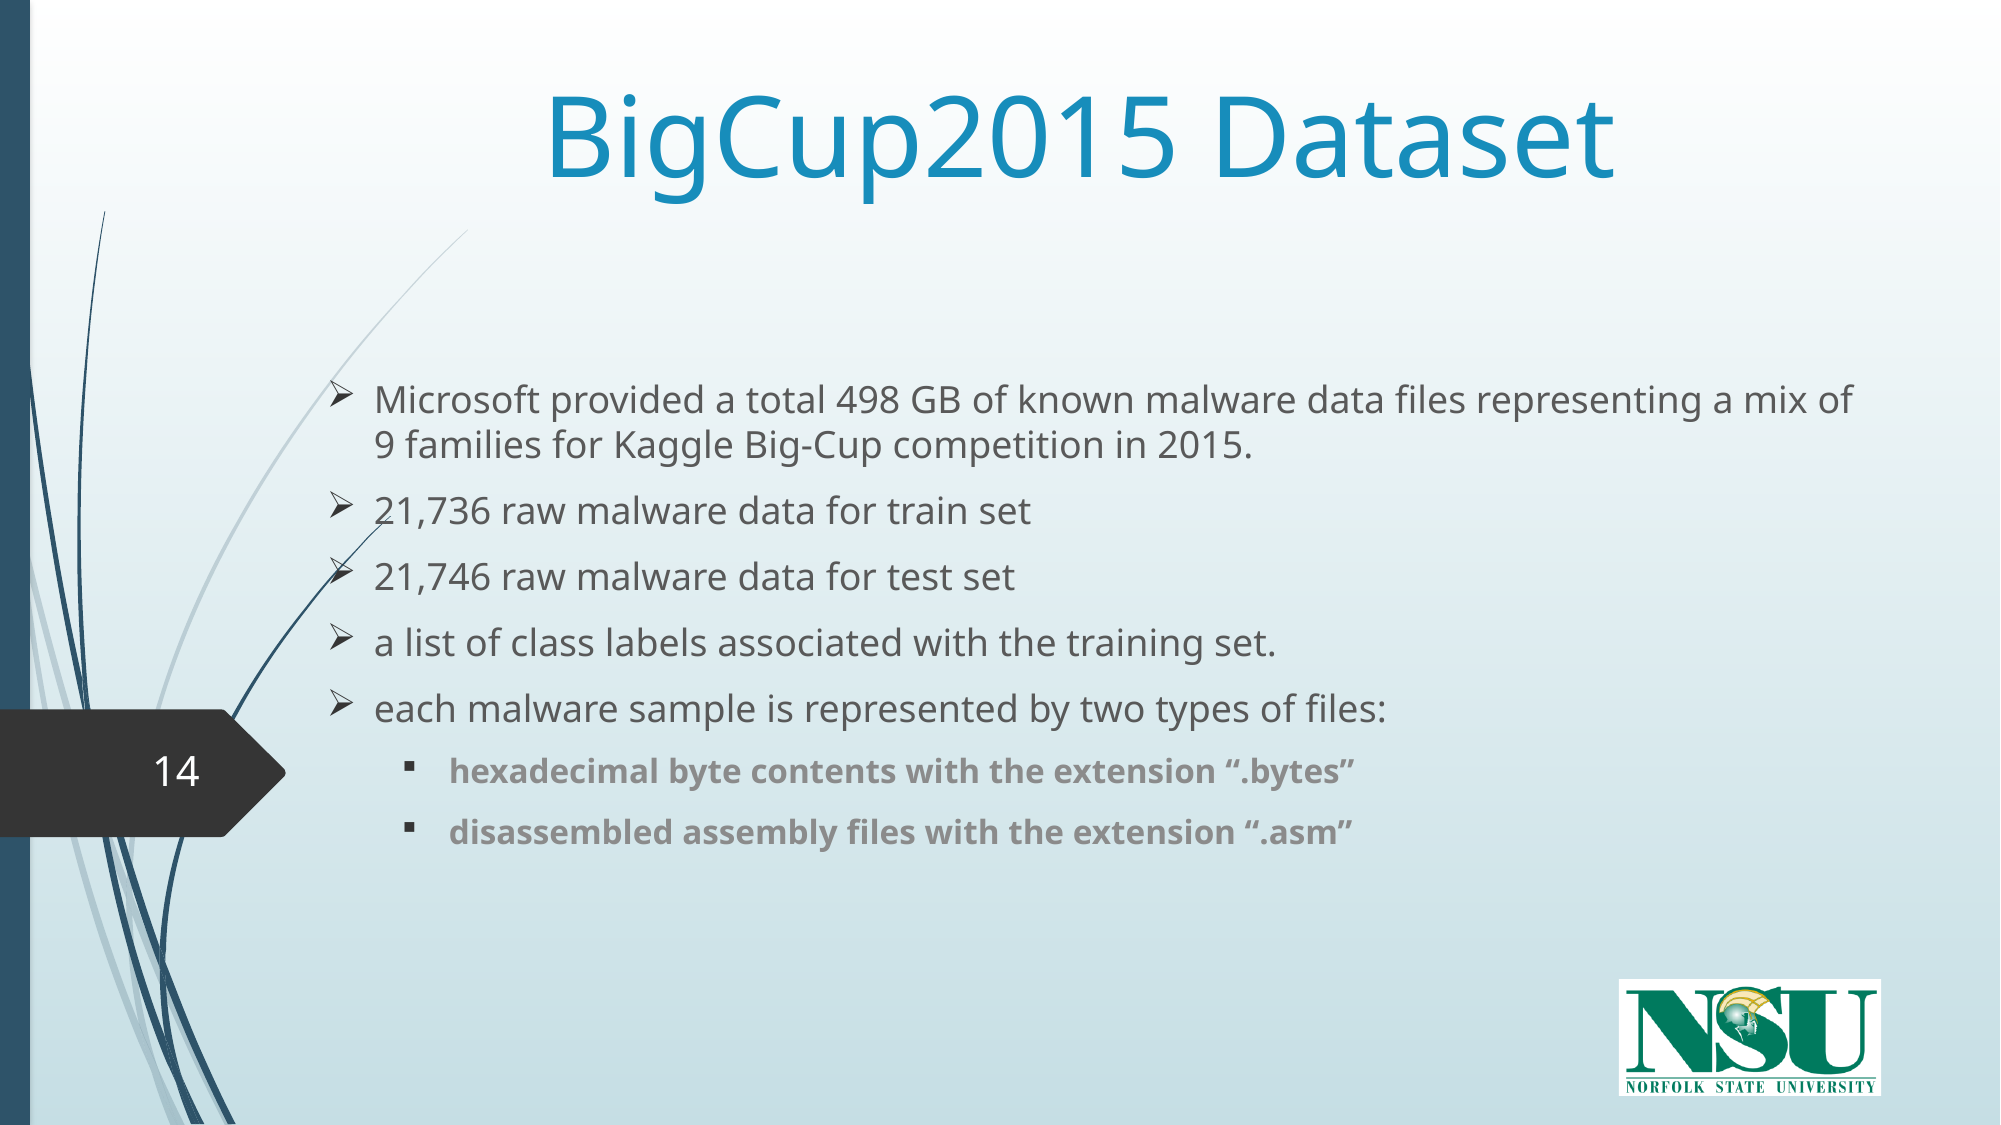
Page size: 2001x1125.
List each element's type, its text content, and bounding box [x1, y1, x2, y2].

title BigCup2015 Dataset [413, 36, 1746, 208]
picture [1618, 979, 1882, 1096]
slide_number 14 [87, 743, 216, 803]
subtitle Microsoft provided a total 498 GB of known malware data files representing a mix of 9 families for Kaggle Big-Cup competition in 2015. 21,736 raw malware data for train set 21,746 raw malware data for test set a list of class labels associated with the training set. each malware sample is represented by two types of files: hexadecimal byte contents with the extension “.bytes” disassembled assembly files with the extension “.asm” [311, 302, 1888, 969]
